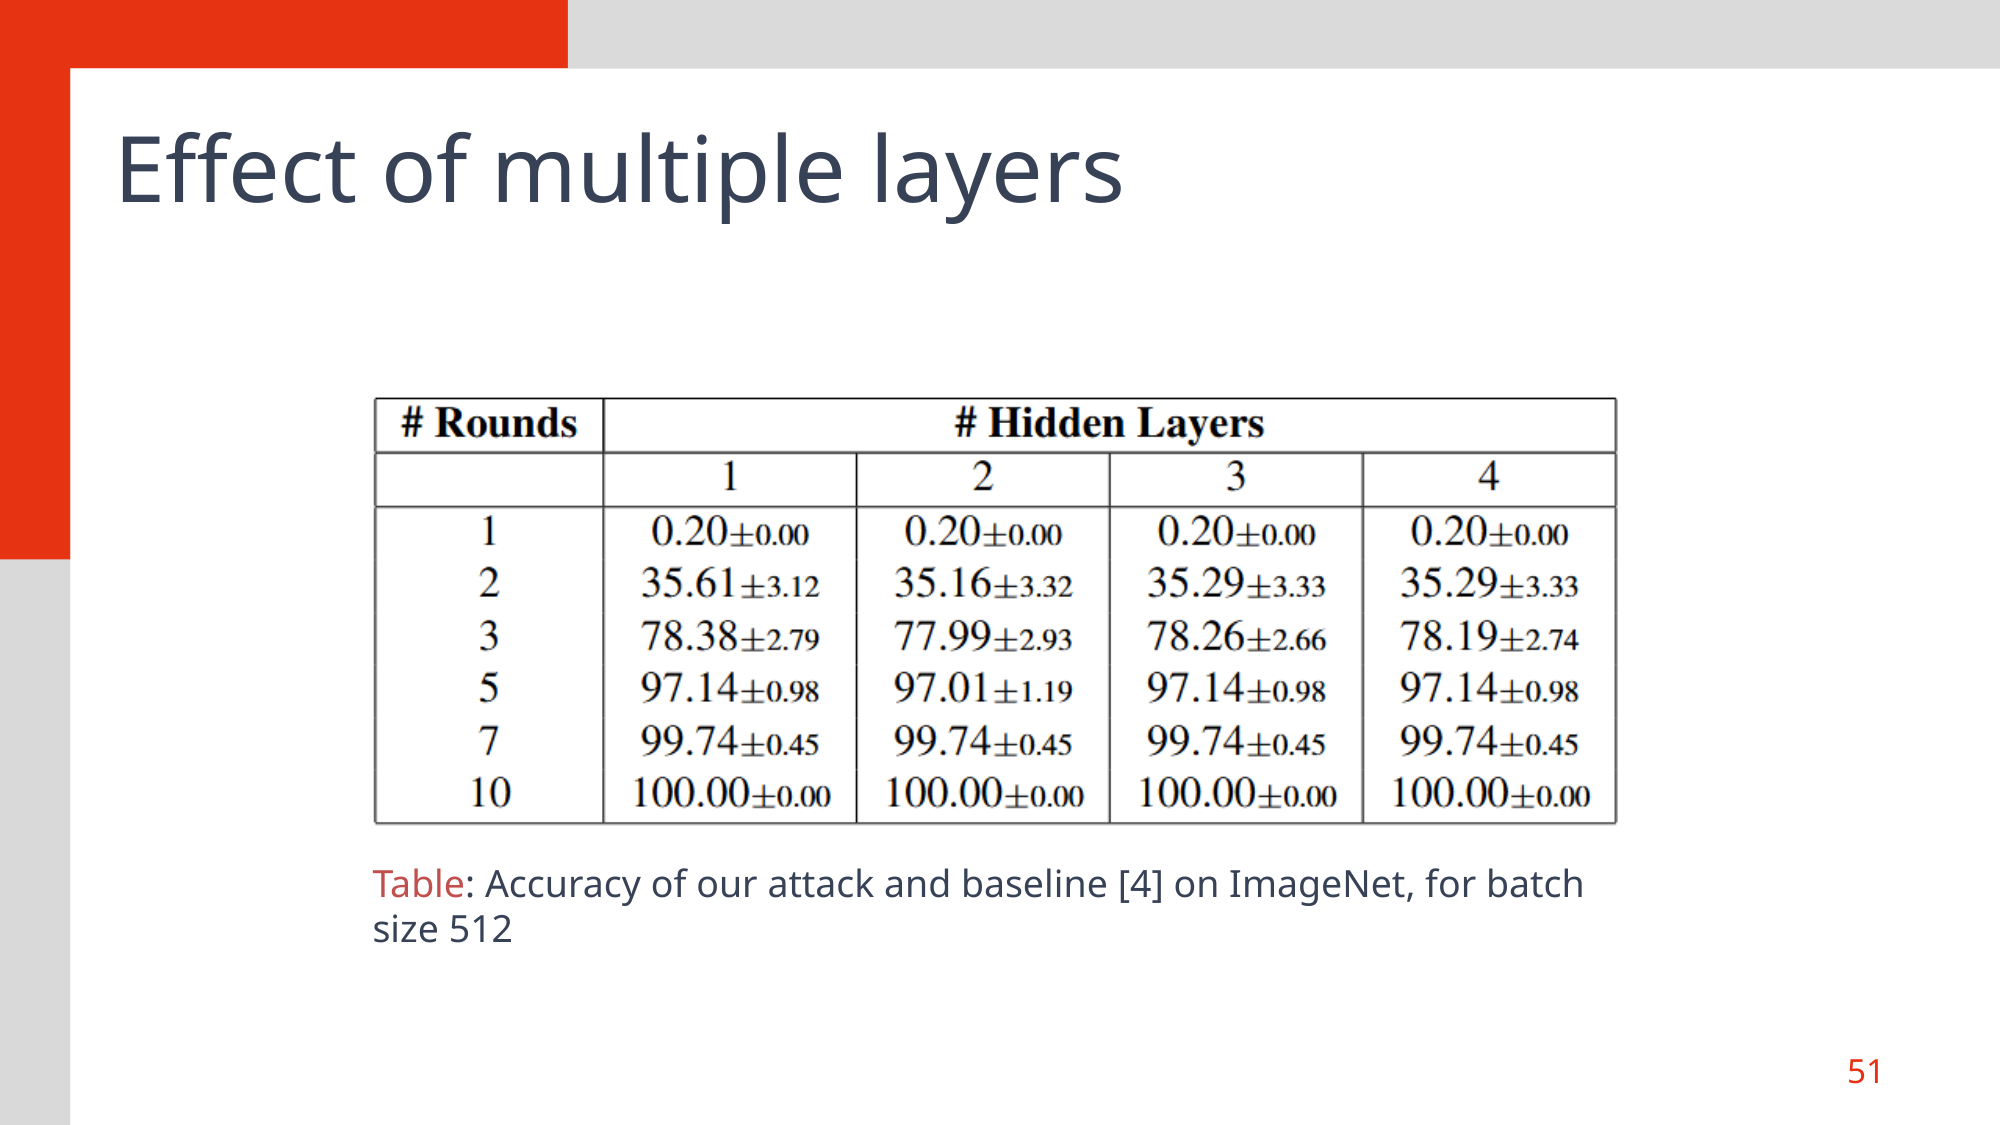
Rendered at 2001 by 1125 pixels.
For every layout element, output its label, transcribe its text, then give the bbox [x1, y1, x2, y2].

picture [357, 376, 1643, 846]
title Effect of multiple layers [99, 72, 1900, 261]
text_box Table: Accuracy of our attack and baseline [4] on ImageNet, for batch size 512 [357, 854, 1616, 958]
slide_number 51 [1433, 1042, 1900, 1103]
